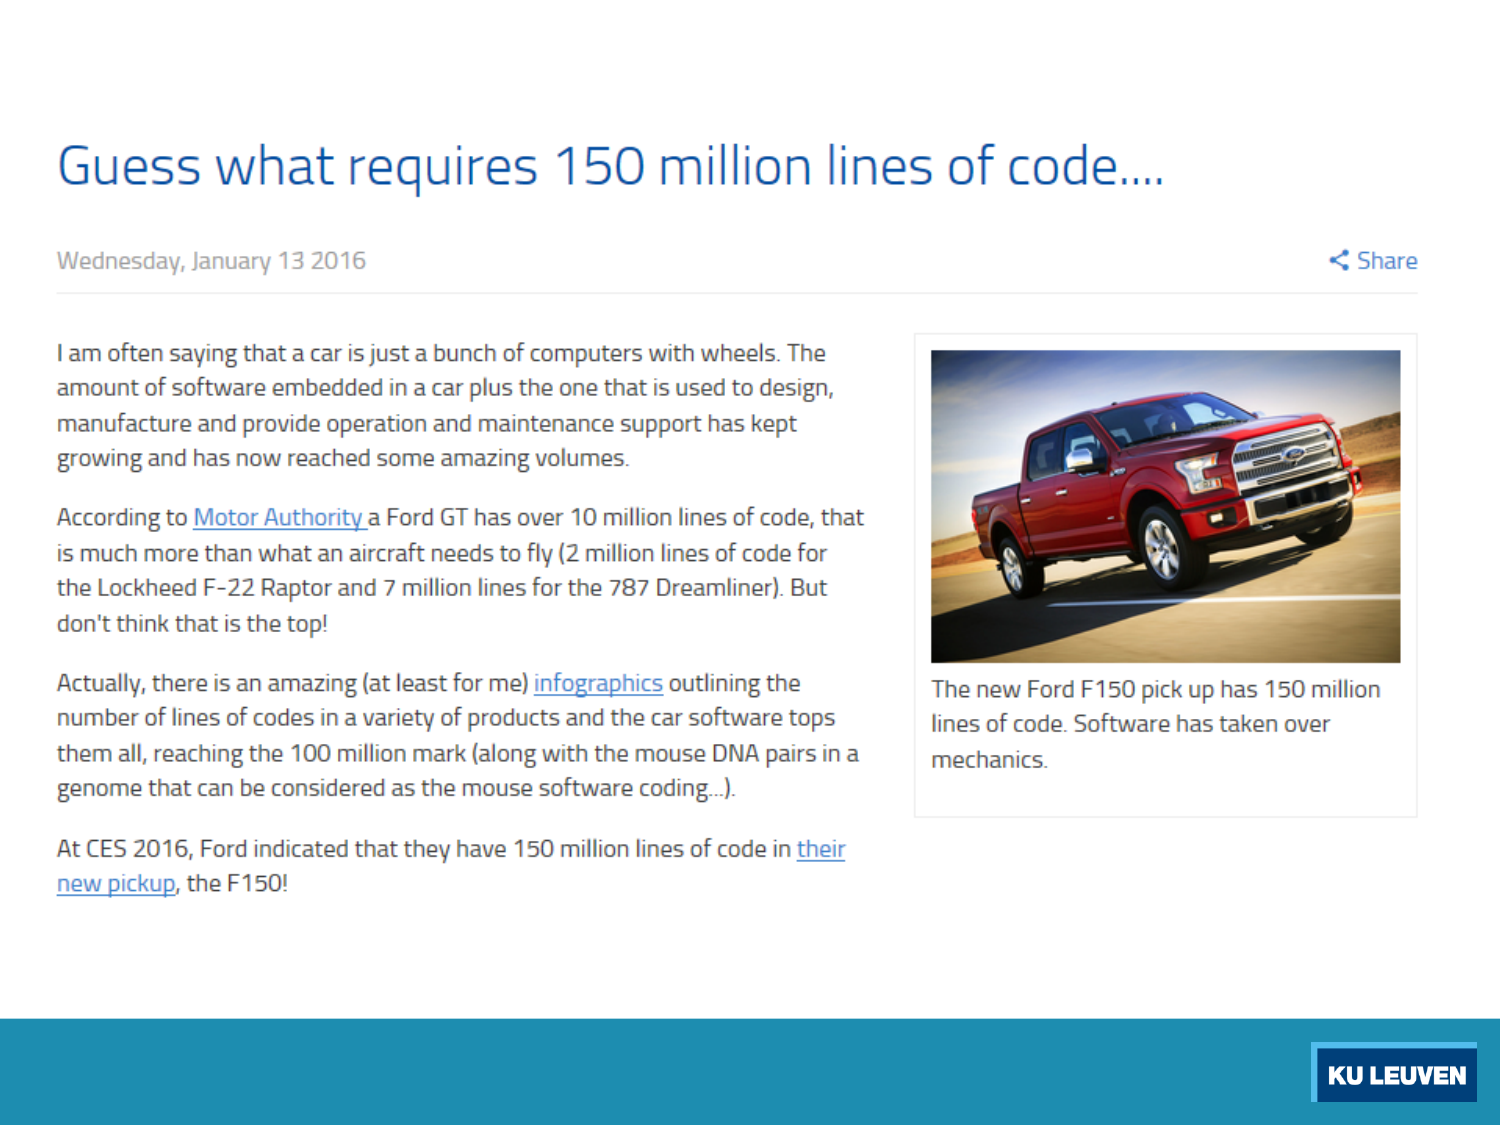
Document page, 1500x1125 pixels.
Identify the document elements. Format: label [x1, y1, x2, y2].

picture [1311, 1042, 1477, 1102]
picture [46, 129, 1454, 926]
